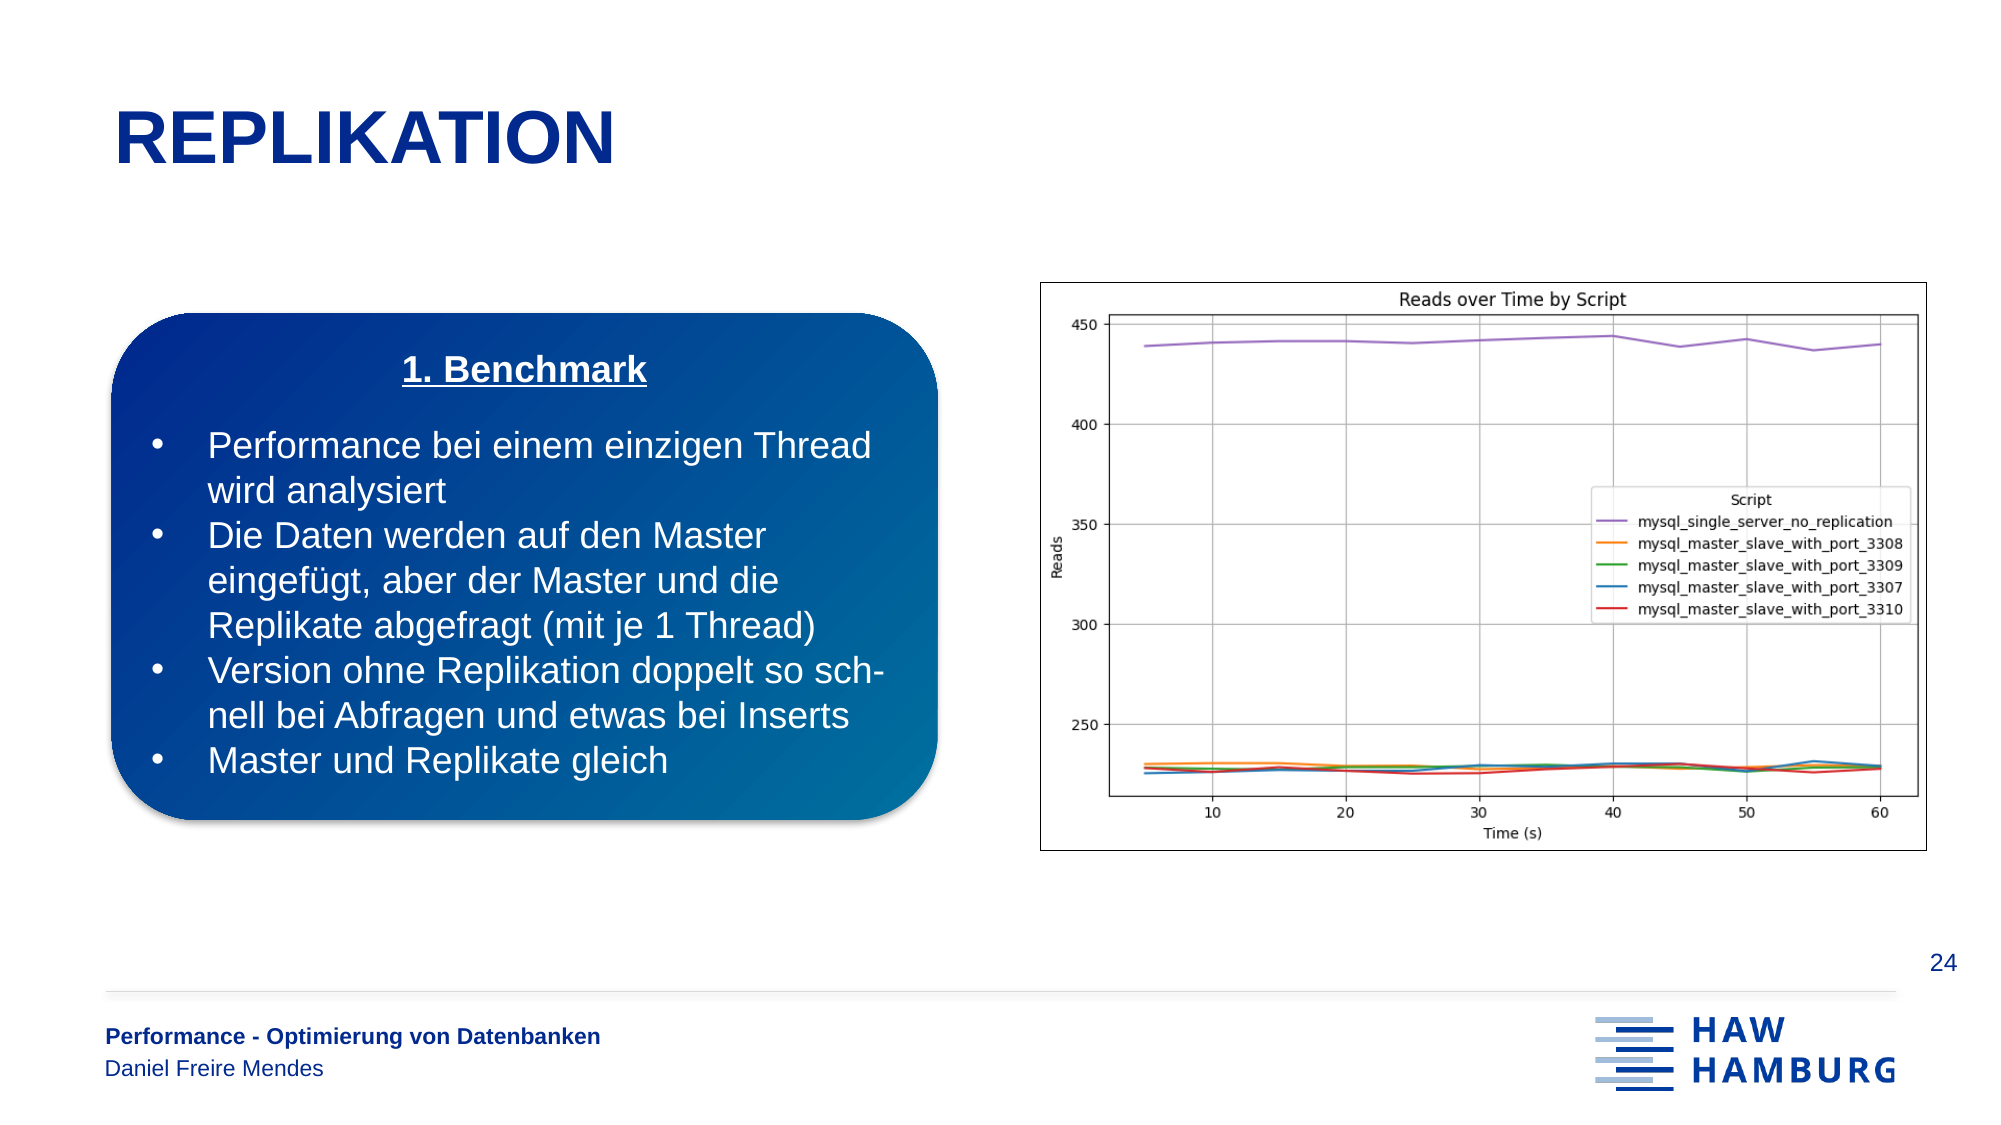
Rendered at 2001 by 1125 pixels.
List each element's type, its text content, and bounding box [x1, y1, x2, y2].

title Replikation [99, 60, 1899, 218]
slide_number 24 [1506, 931, 1973, 992]
text_box 1. Benchmark Performance bei einem einzigen Thread wird analysiert Die Daten werden auf den Master eingefügt, aber der Master und die Replikate abgefragt (mit je 1 Thread) Version ohne Replikation doppelt so sch-nell bei Abfragen und etwas bei Inserts Master und Replikate gleich [111, 312, 939, 821]
picture [1040, 281, 1927, 852]
